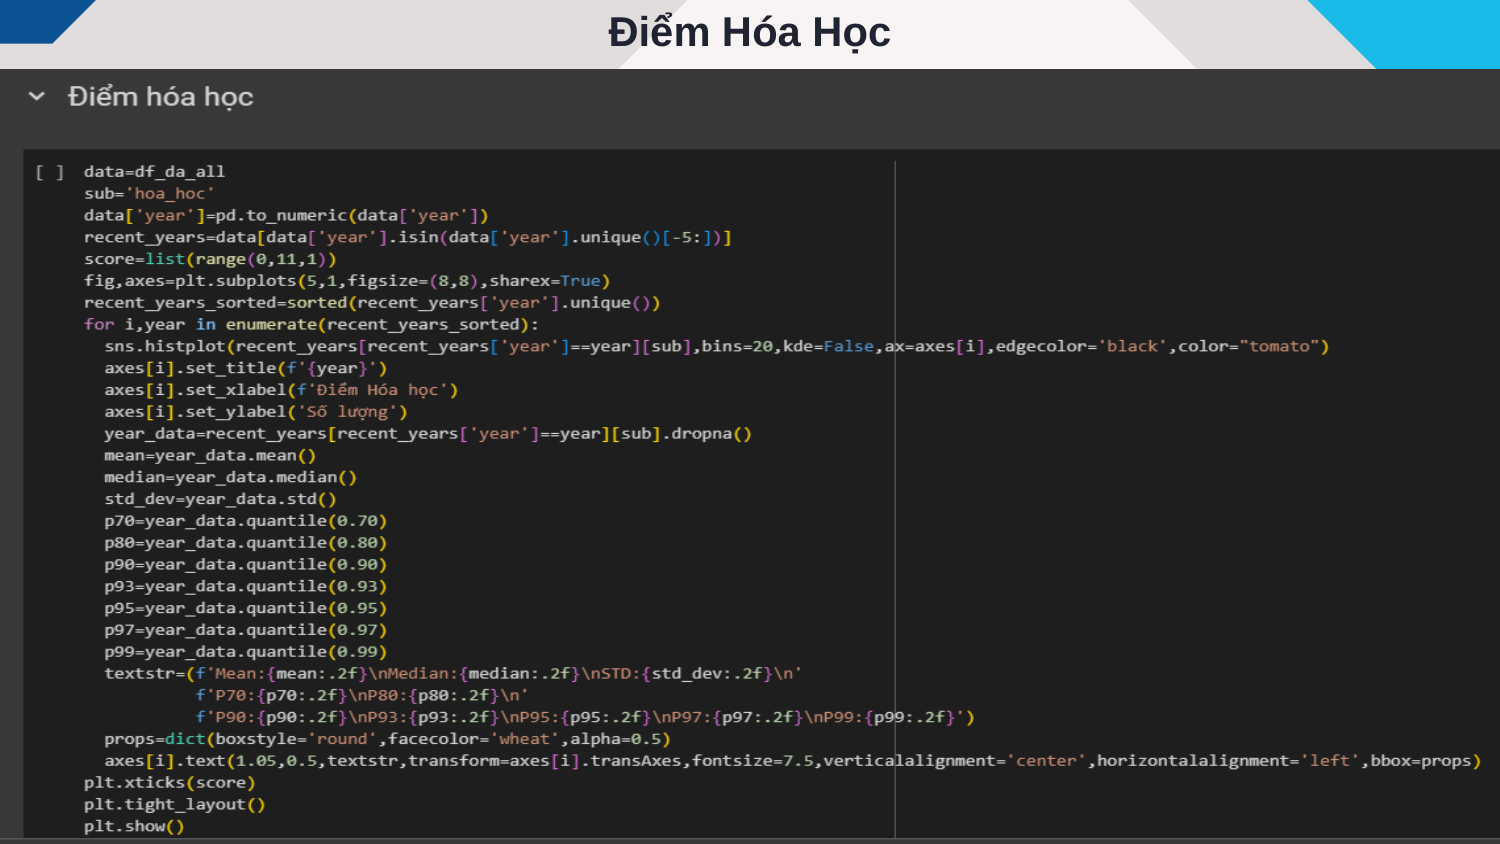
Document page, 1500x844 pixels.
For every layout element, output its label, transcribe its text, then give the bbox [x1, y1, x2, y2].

picture [0, 69, 1500, 844]
title Điểm Hóa Học [507, 0, 993, 68]
